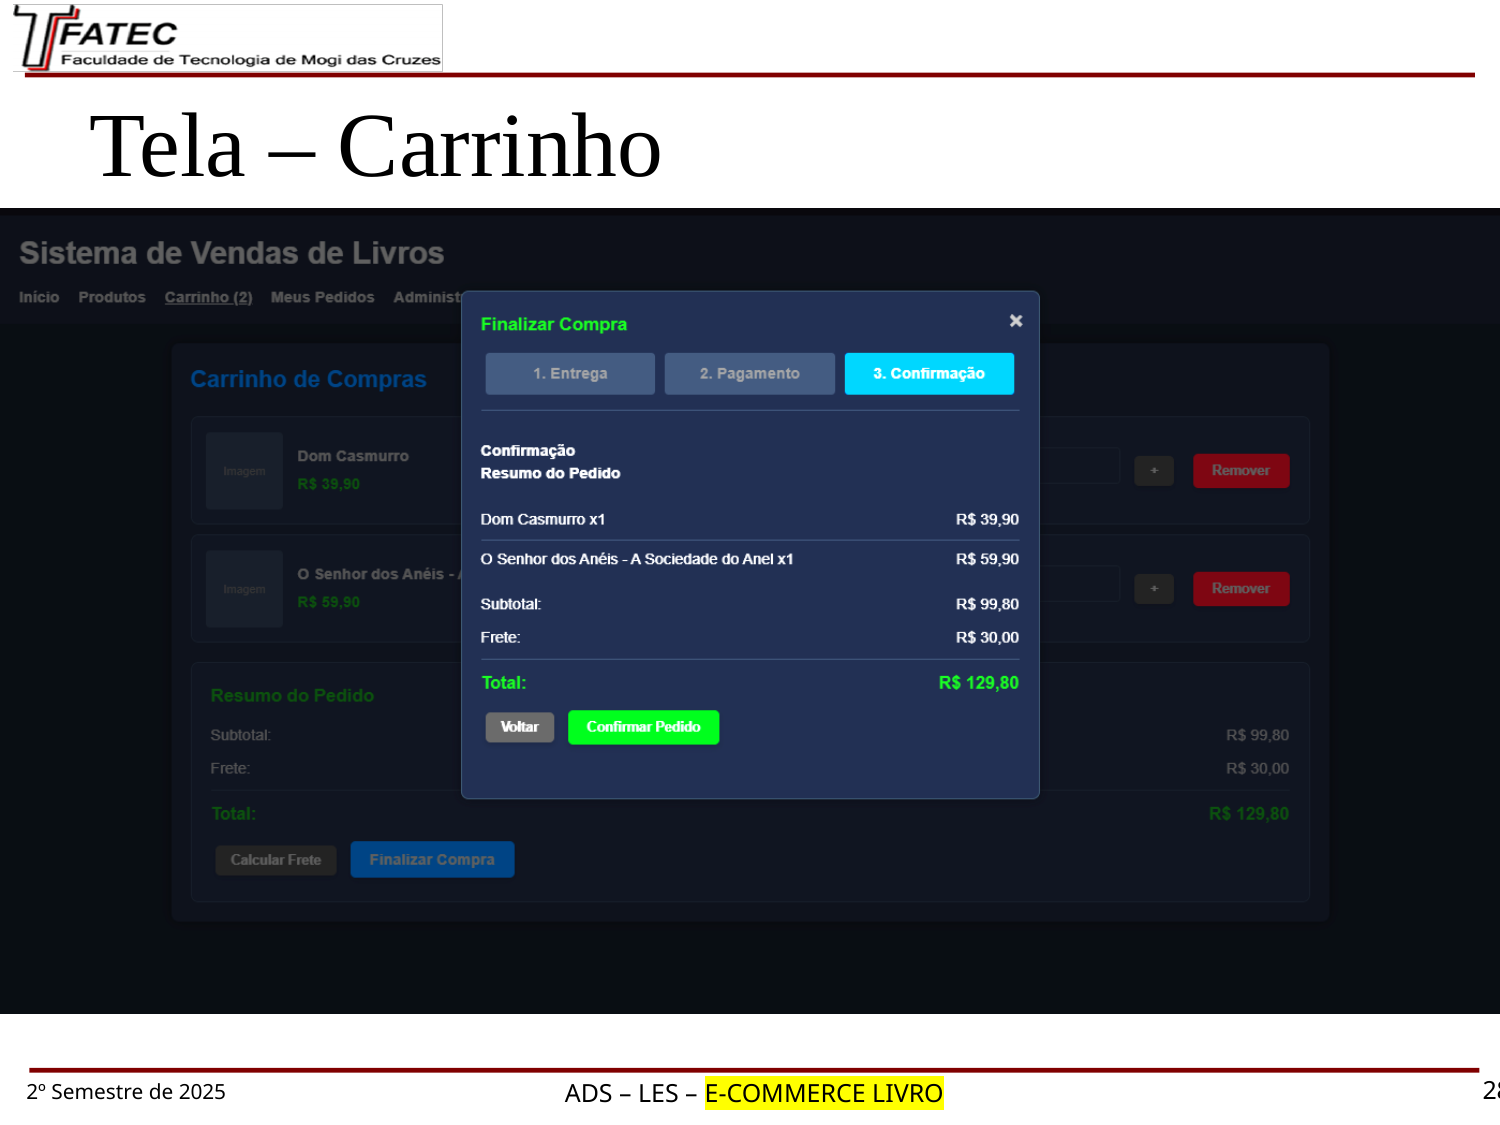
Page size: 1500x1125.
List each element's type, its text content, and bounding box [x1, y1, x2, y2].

title Tela – Carrinho [75, 77, 1425, 206]
picture [12, 4, 443, 72]
picture [0, 207, 1500, 1014]
